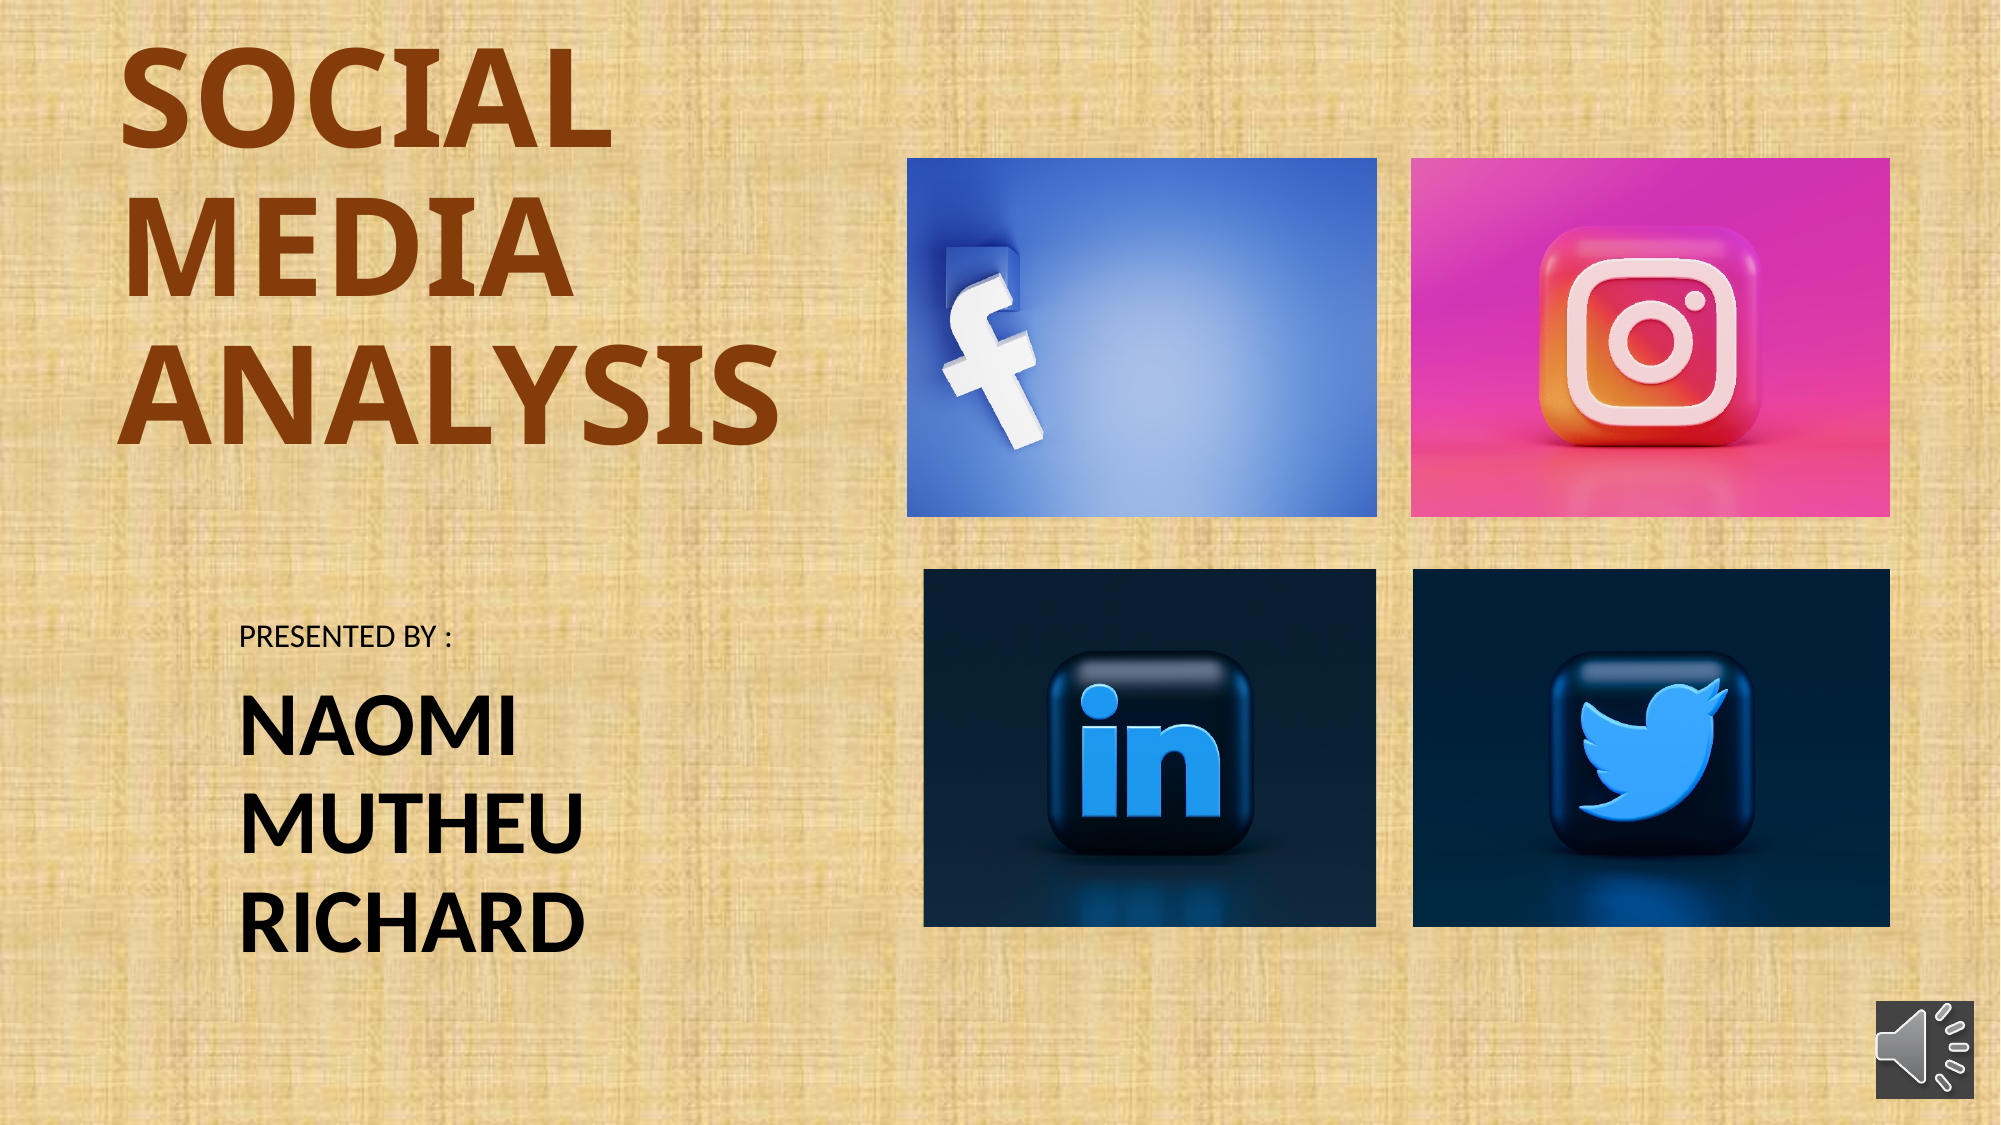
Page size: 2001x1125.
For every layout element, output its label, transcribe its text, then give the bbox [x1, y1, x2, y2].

title SOCIAL MEDIA ANALYSIS [102, 120, 866, 482]
picture [0, 0, 2001, 1125]
list PRESENTED BY : NAOMI MUTHEU RICHARD [223, 611, 739, 997]
